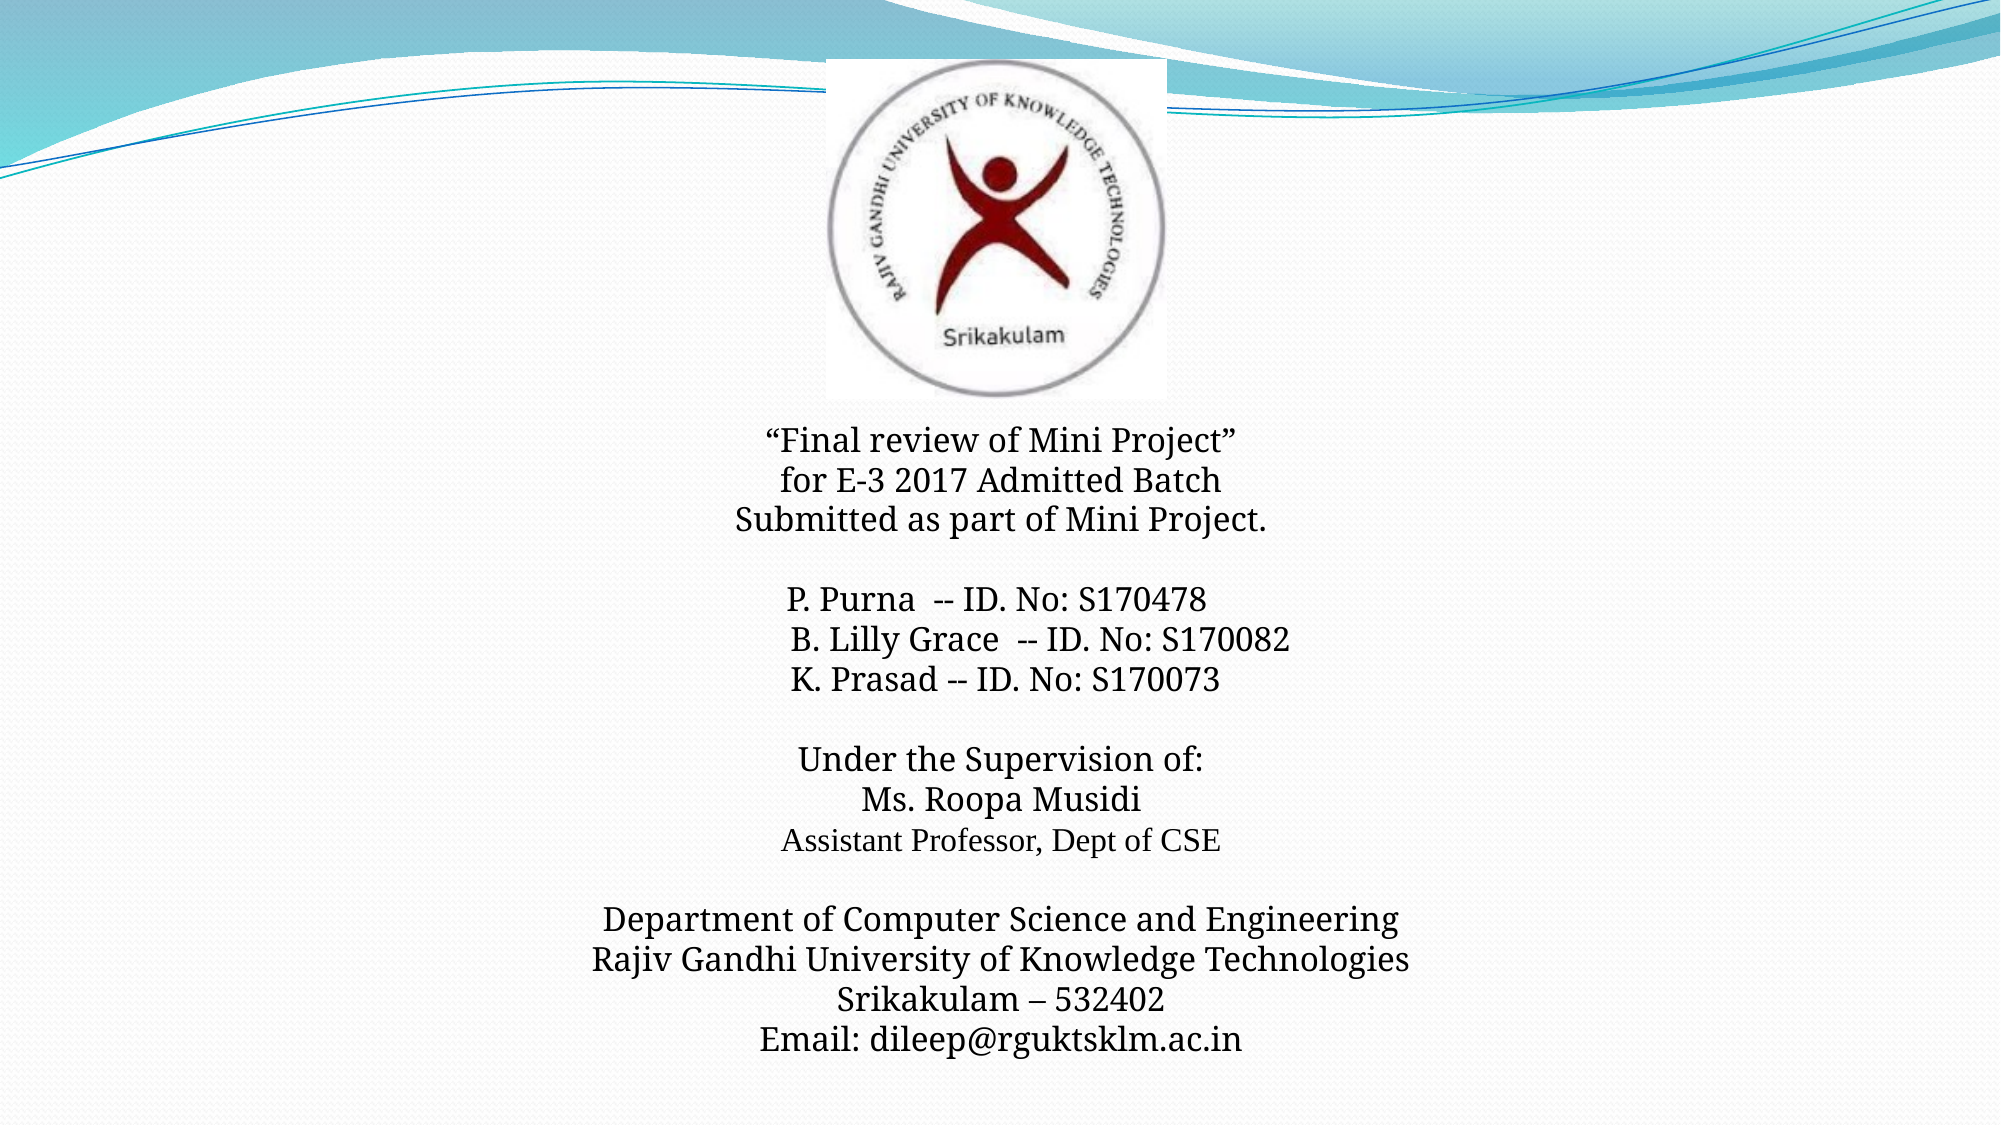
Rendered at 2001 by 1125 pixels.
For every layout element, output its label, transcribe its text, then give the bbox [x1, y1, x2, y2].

table_cell To display at corresponding student’s details. [819, 321, 1173, 412]
picture [826, 59, 1167, 400]
text_box “Final review of Mini Project” for E-3 2017 Admitted Batch Submitted as part of Mini Project. P. Purna -- ID. No: S170478 B. Lilly Grace -- ID. No: S170082 K. Prasad -- ID. No: S170073 Under the Supervision of: Ms. Roopa Musidi Assistant Professor, Dept of CSE Department of Computer Science and Engineering Rajiv Gandhi University of Knowledge Technologies Srikakulam – 532402 Email: dileep@rguktsklm.ac.in [501, 321, 1502, 1125]
